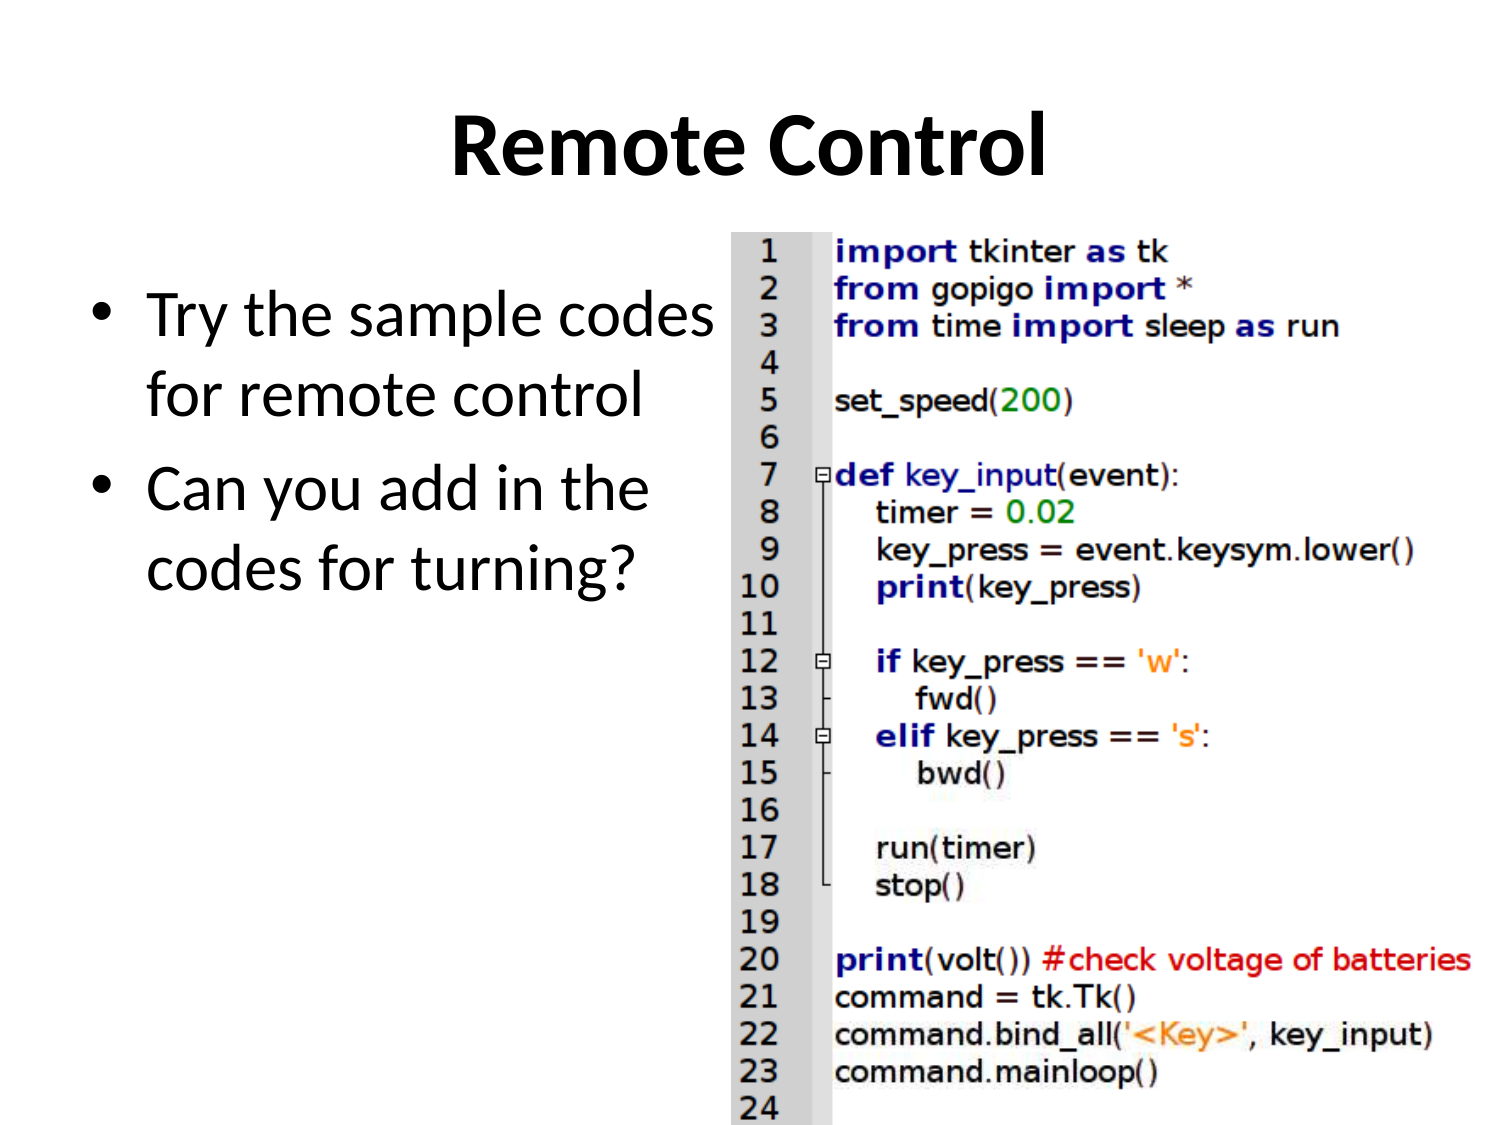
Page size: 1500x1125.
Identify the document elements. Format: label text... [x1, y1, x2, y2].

title Remote Control [75, 45, 1425, 233]
picture [731, 232, 1500, 1125]
list Try the sample codes for remote control Can you add in the codes for turning? [75, 262, 726, 1005]
